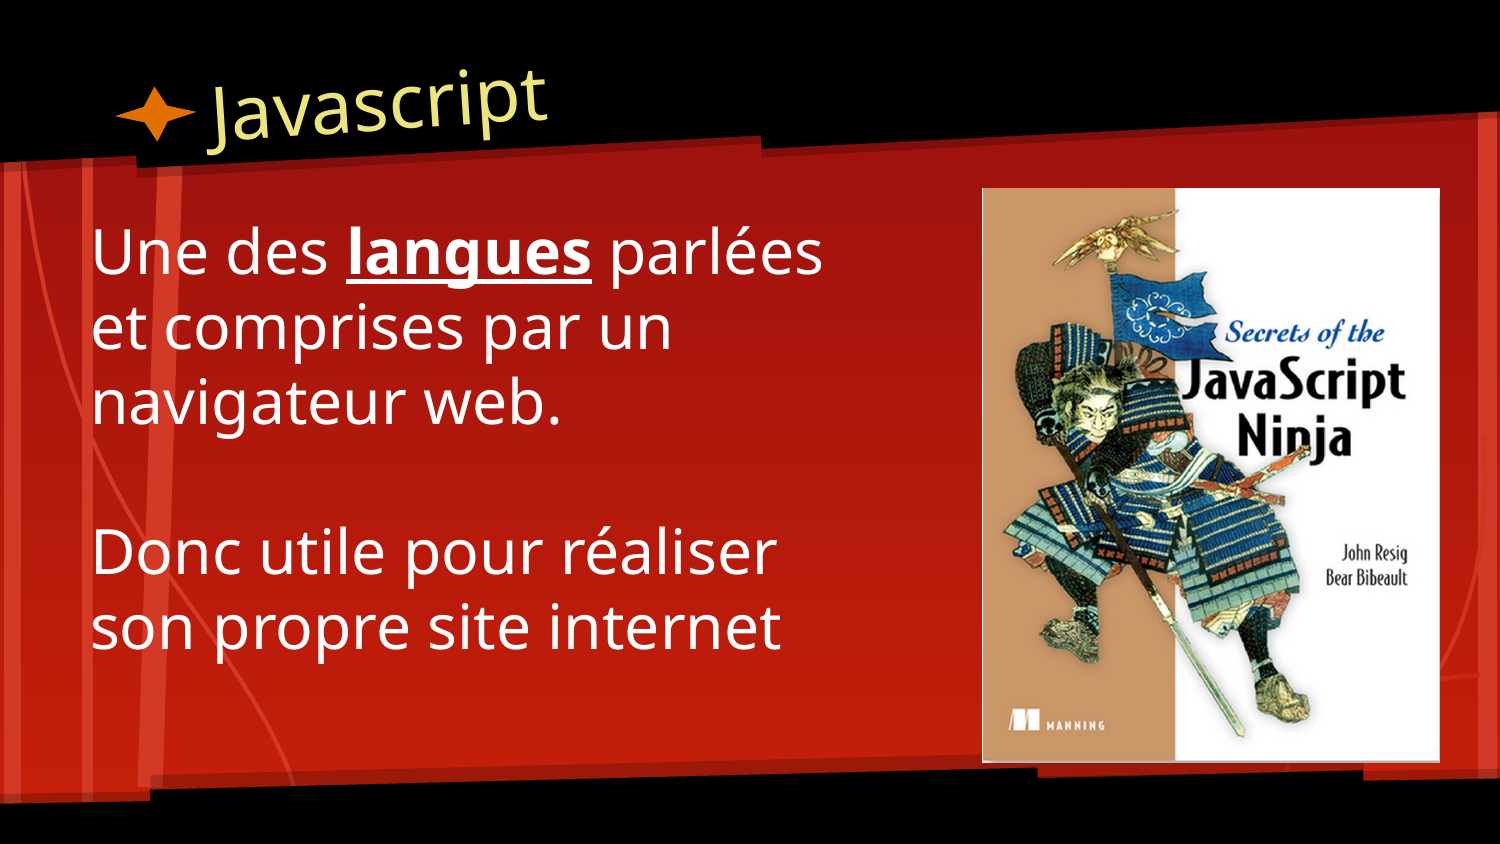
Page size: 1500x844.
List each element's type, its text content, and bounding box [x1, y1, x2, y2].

picture [982, 188, 1440, 763]
title Javascript [191, 0, 1500, 183]
list Une des langues parlées et comprises par un navigateur web. Donc utile pour réaliser son propre site internet [75, 196, 884, 754]
